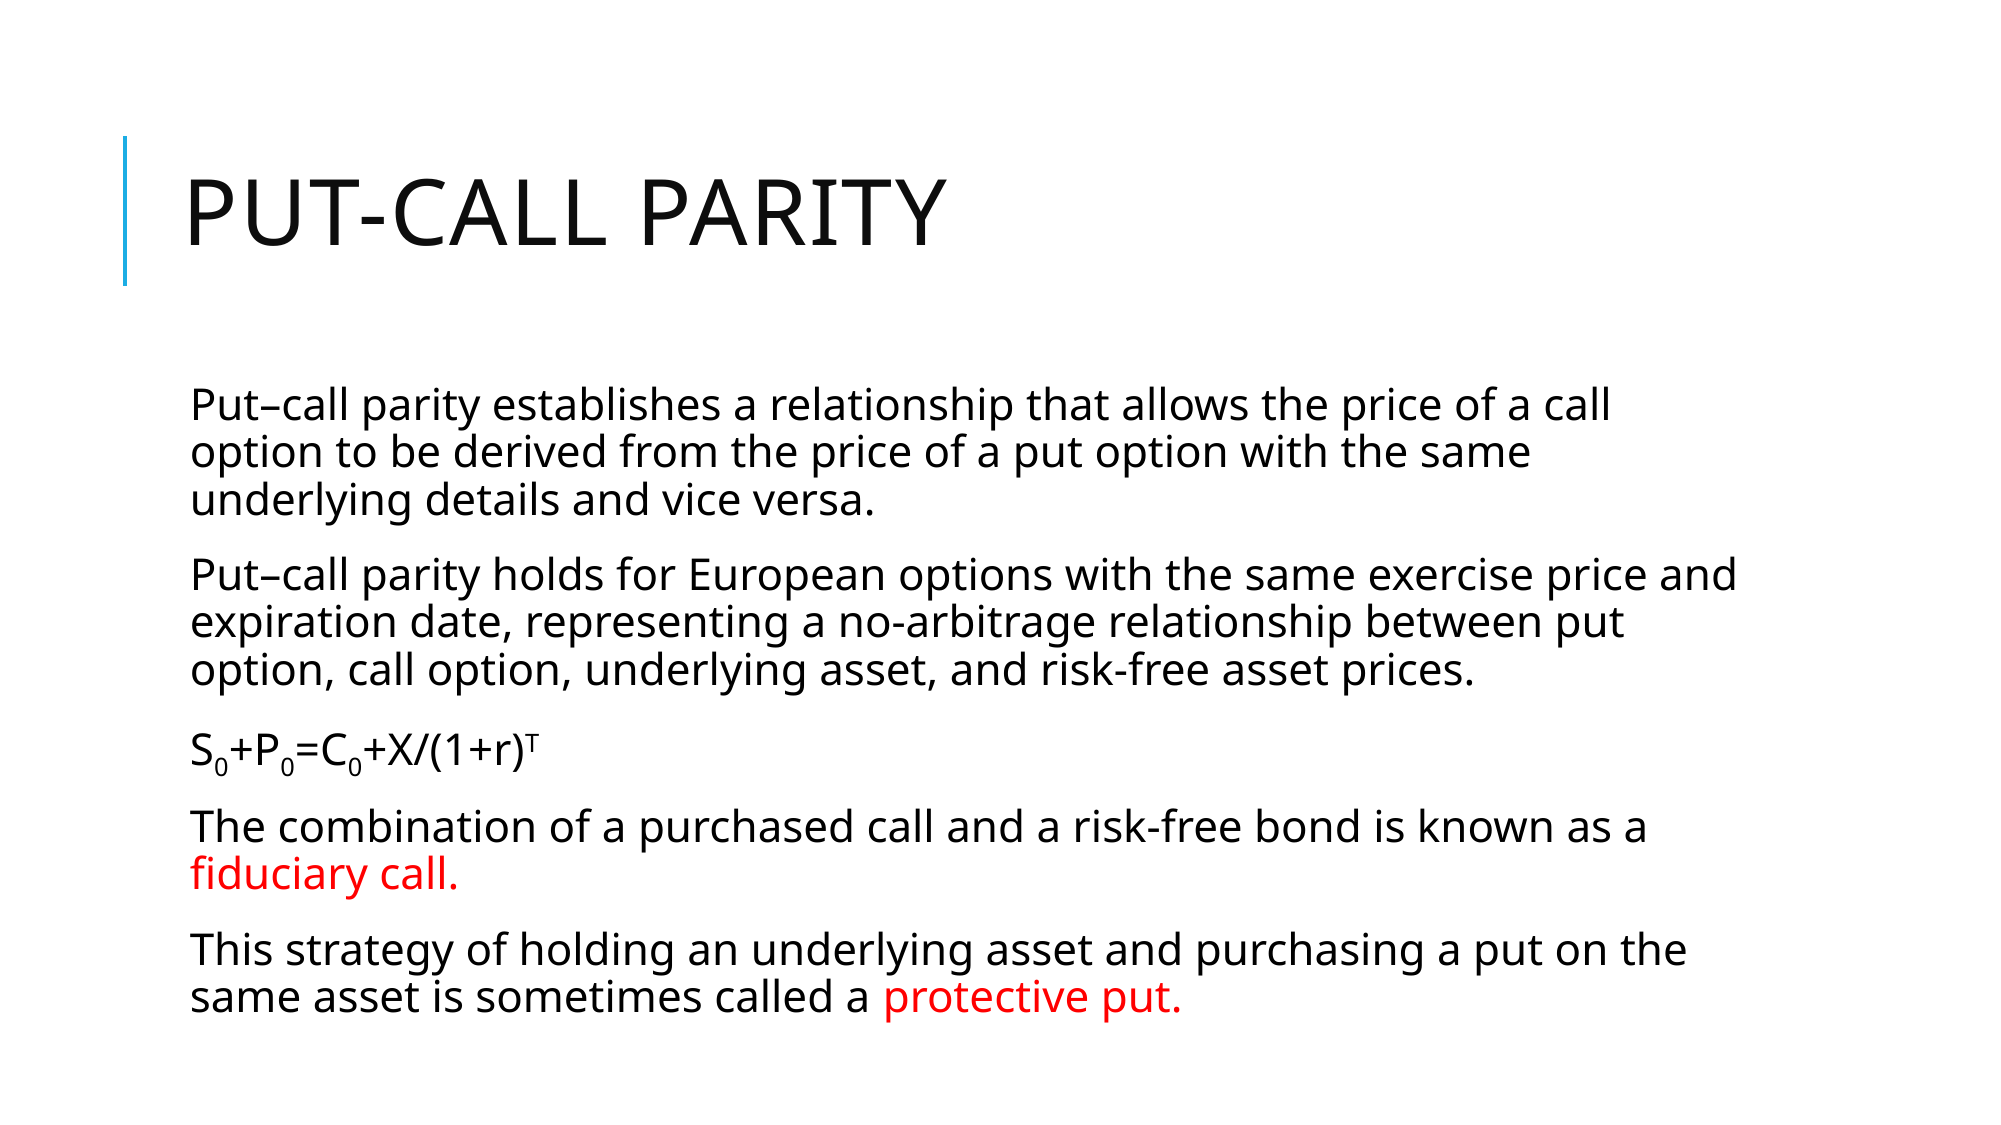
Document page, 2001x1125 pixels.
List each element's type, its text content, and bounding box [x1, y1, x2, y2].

title Put-call parity [168, 96, 1763, 342]
list Put–call parity establishes a relationship that allows the price of a call option to be derived from the price of a put option with the same underlying details and vice versa. Put–call parity holds for European options with the same exercise price and expiration date, representing a no-arbitrage relationship between put option, call option, underlying asset, and risk-free asset prices. S0+P0=C0+X/(1+r)T The combination of a purchased call and a risk-free bond is known as a fiduciary call. This strategy of holding an underlying asset and purchasing a put on the same asset is sometimes called a protective put. [168, 375, 1763, 1035]
